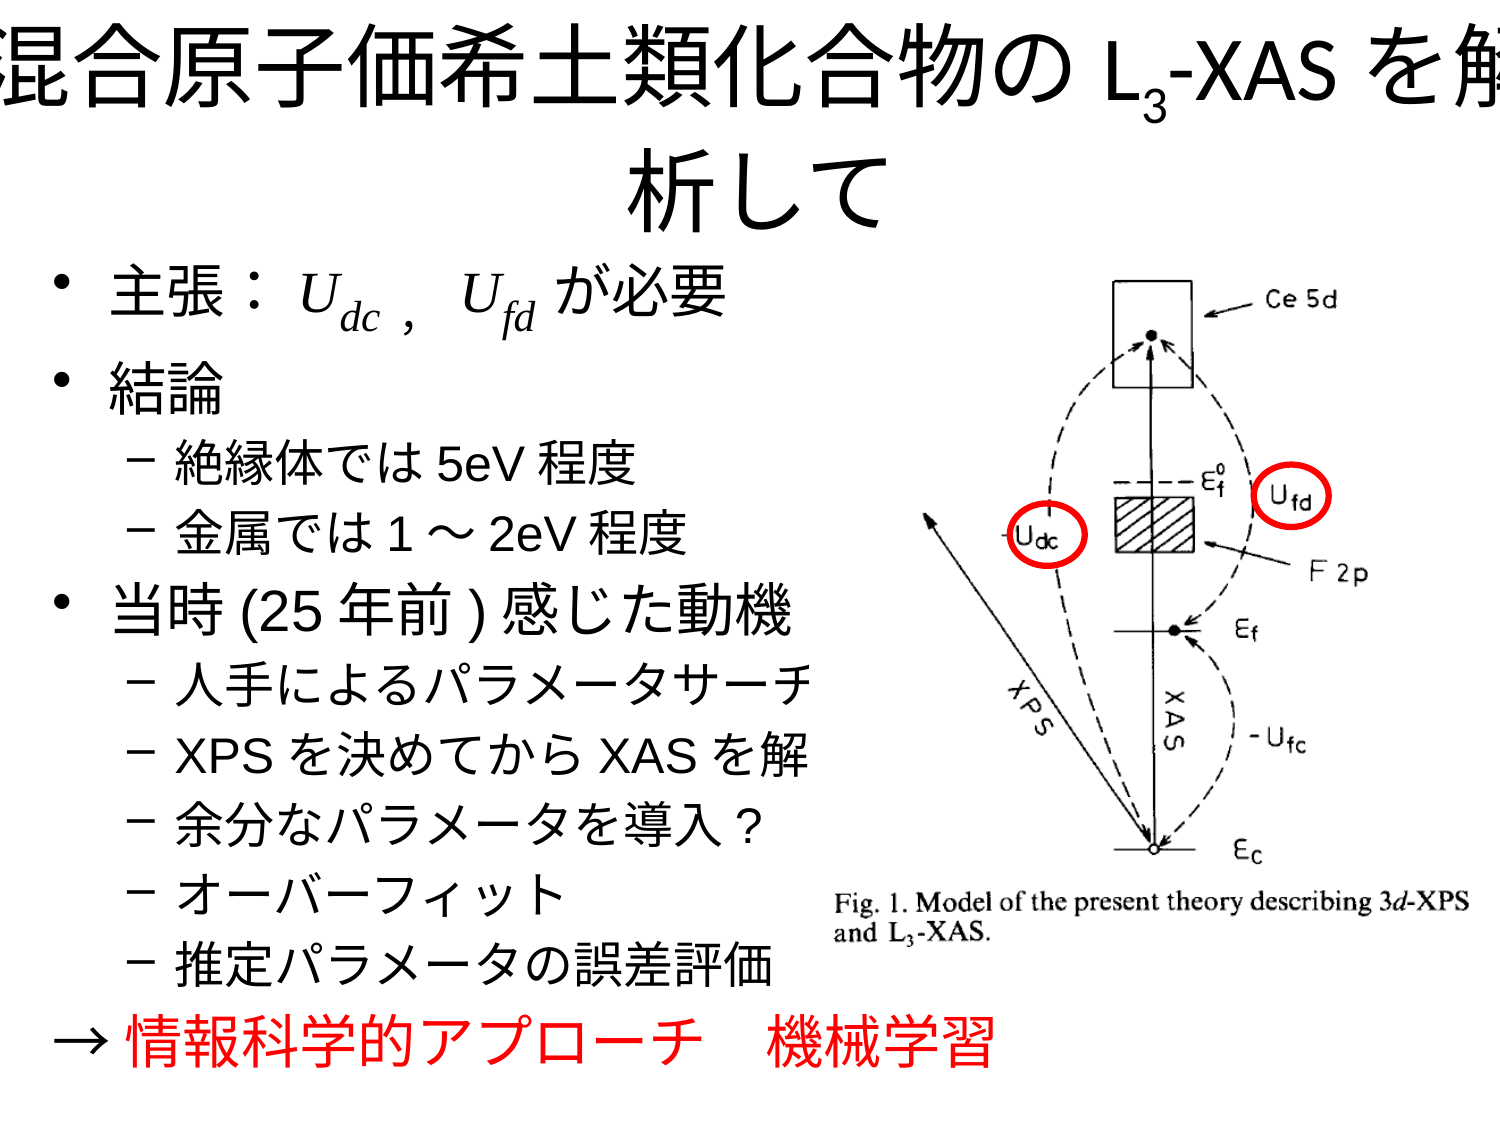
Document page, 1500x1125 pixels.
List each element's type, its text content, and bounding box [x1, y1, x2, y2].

list 主張：Udc，Ufdが必要 結論 絶縁体では5eV程度 金属では1〜2eV程度 当時(25年前)感じた動機 人手によるパラメータサーチ XPSを決めてからXASを解析 余分なパラメータを導入? オーバーフィット 推定パラメータの誤差評価 →情報科学的アプローチ 機械学習 [37, 229, 1081, 988]
picture [808, 255, 1488, 971]
title 混合原子価希土類化合物のL3-XASを解析して [0, 32, 1500, 221]
